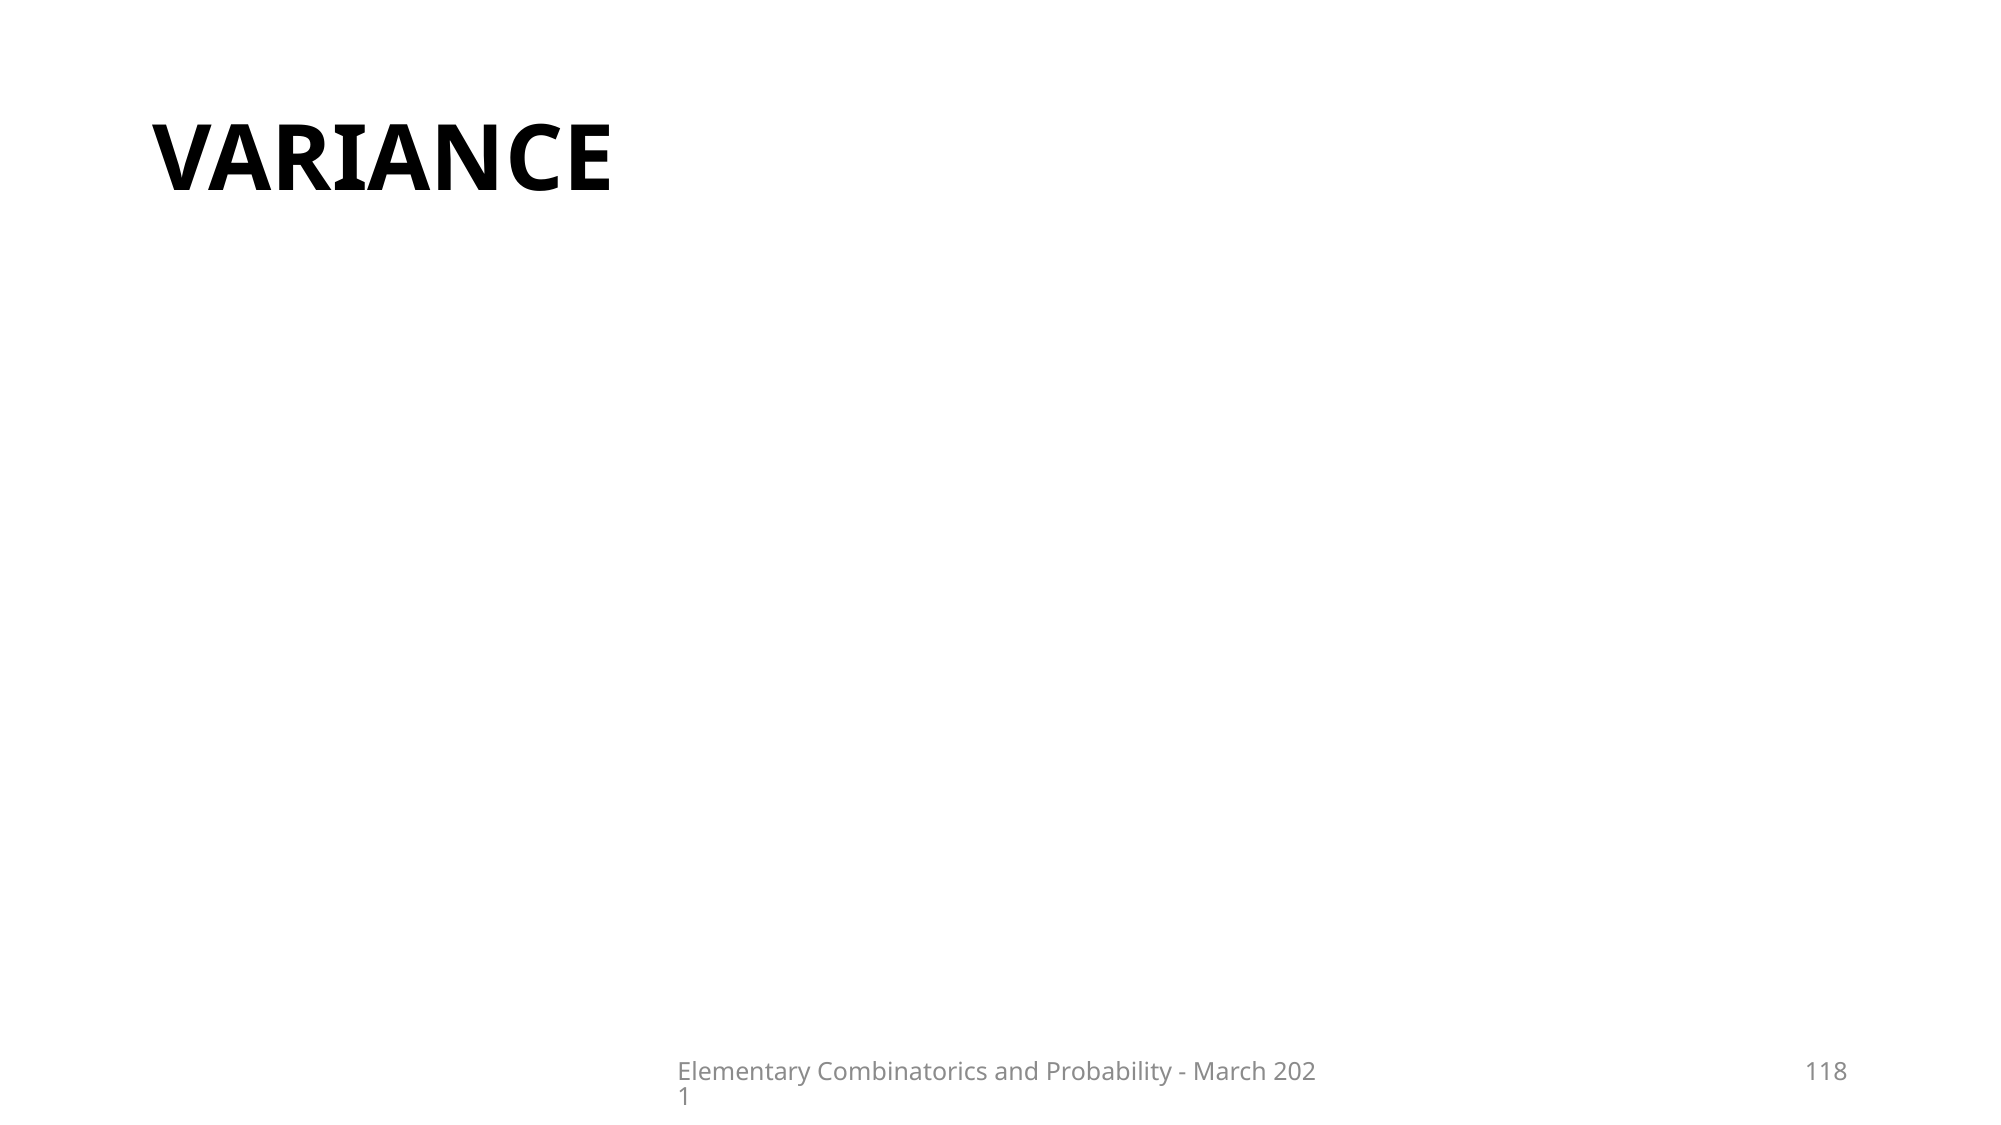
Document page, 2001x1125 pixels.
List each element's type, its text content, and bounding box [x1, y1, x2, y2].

footer Elementary Combinatorics and Probability - March 2021 [662, 1042, 1338, 1103]
title variance [137, 52, 1863, 270]
slide_number 118 [1412, 1042, 1863, 1103]
